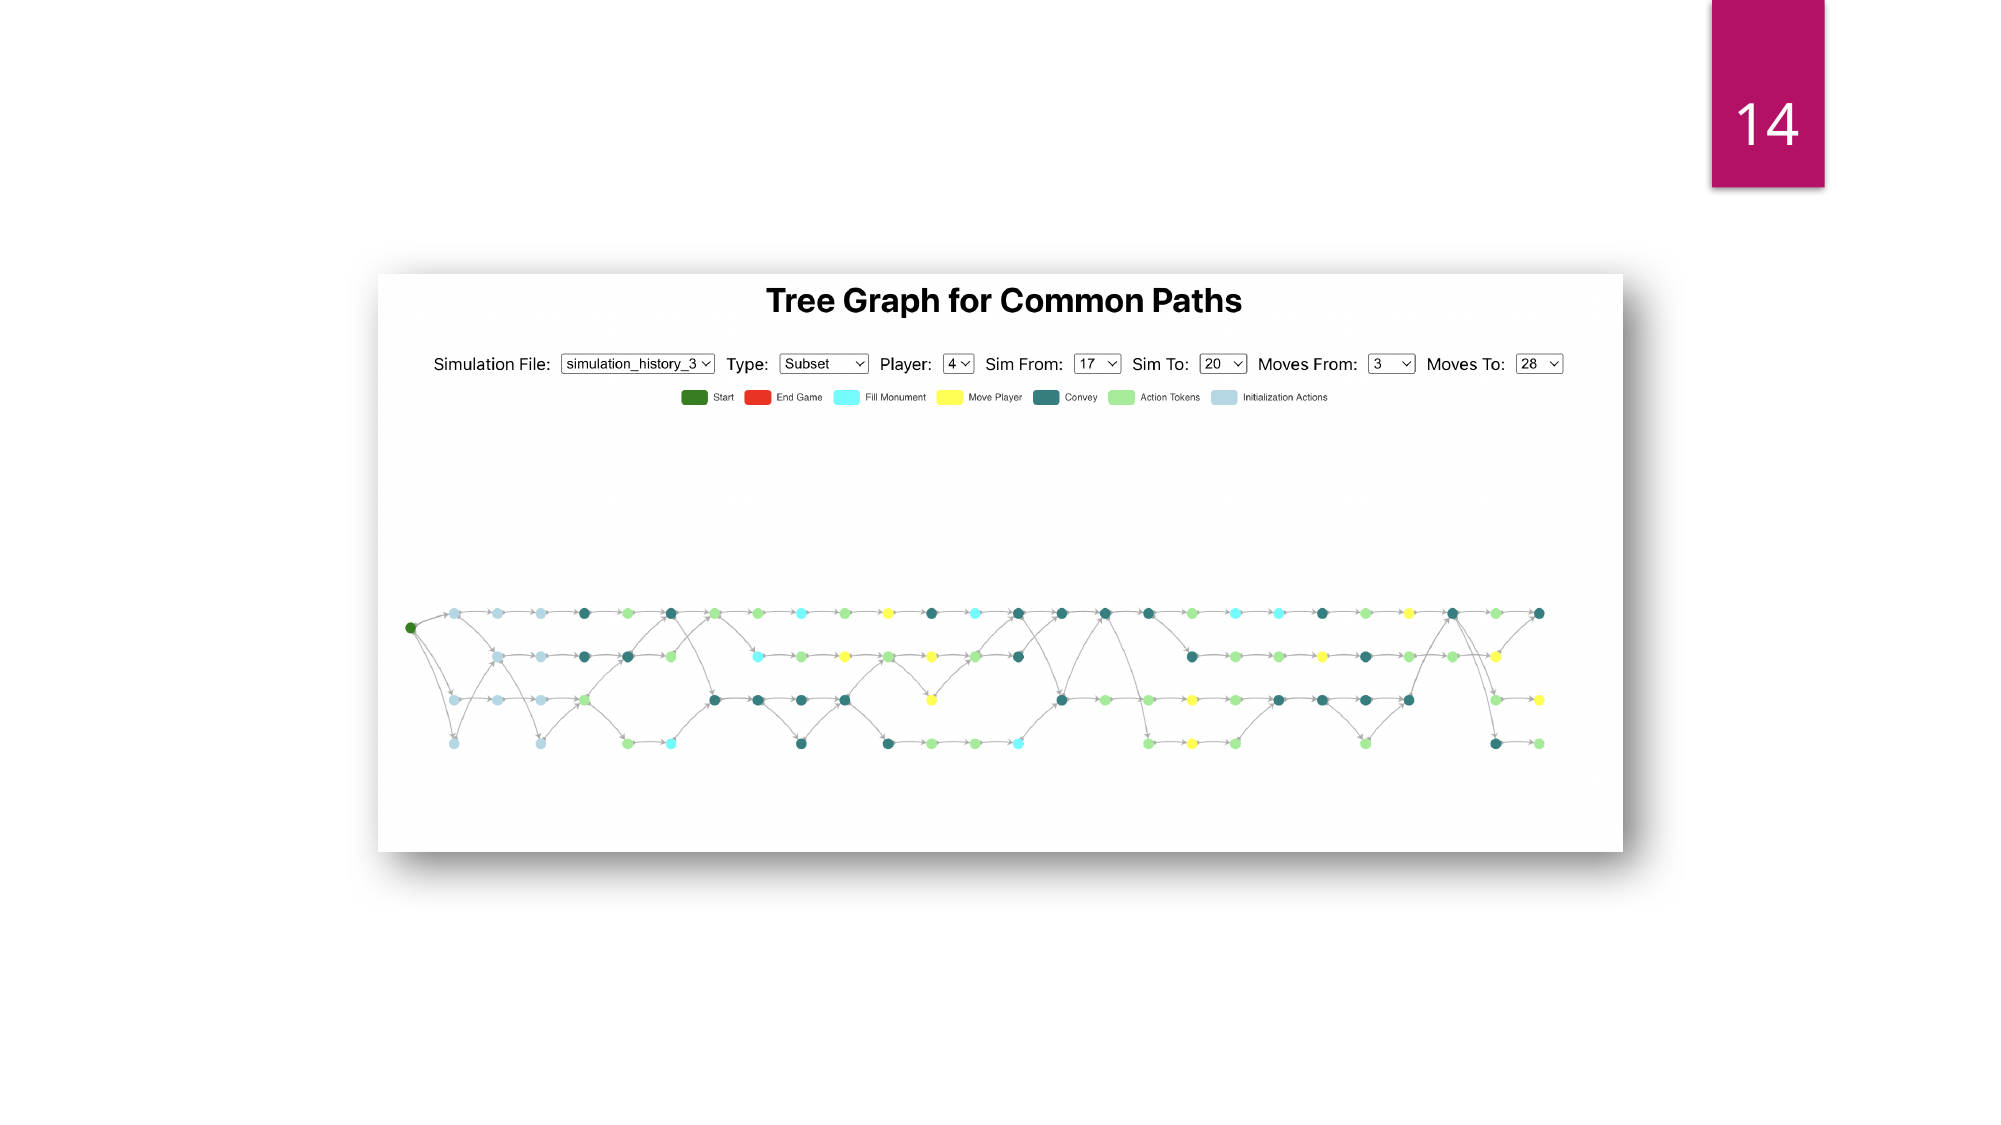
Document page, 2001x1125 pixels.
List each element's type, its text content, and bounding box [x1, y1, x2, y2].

picture [377, 274, 1623, 852]
slide_number 14 [1698, 48, 1836, 175]
